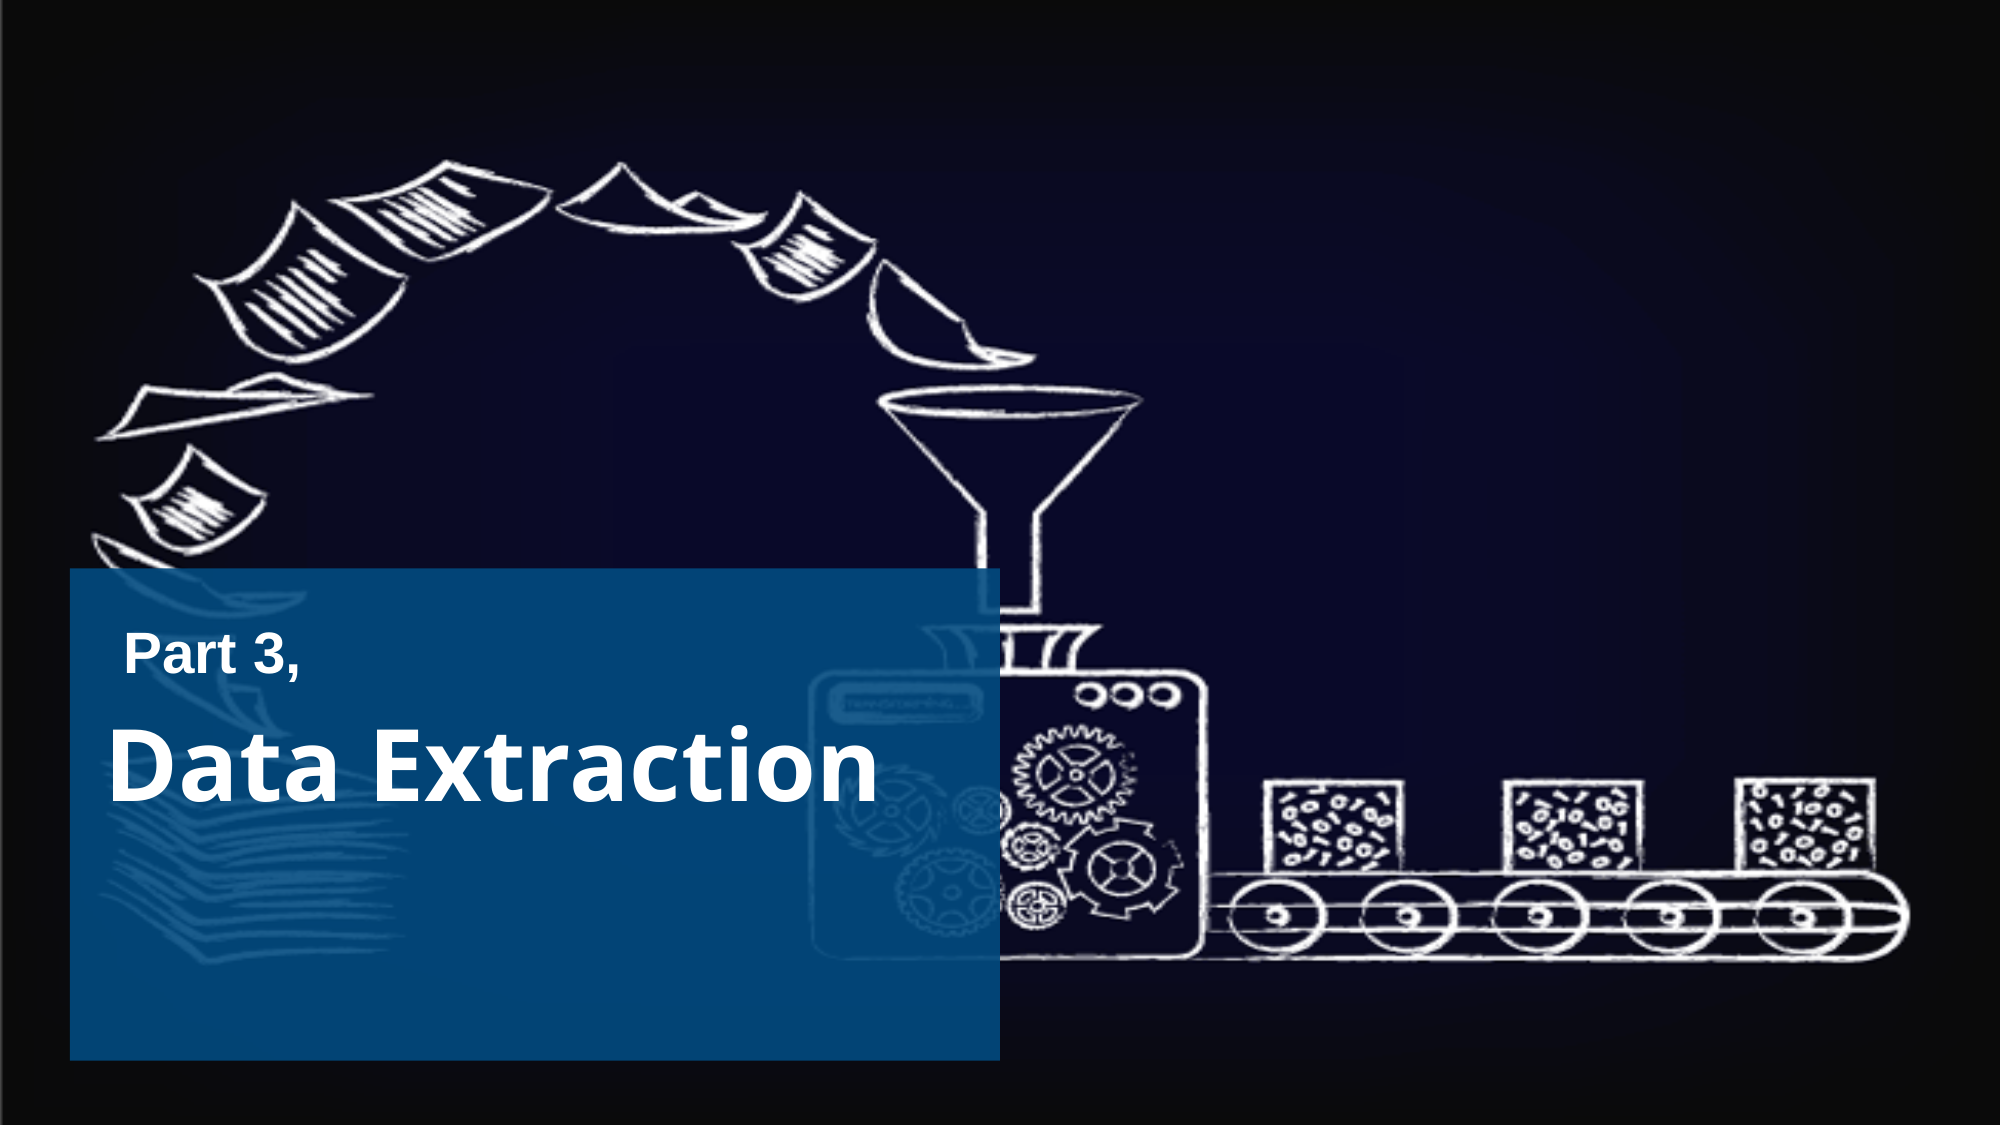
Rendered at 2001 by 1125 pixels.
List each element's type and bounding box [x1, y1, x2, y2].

picture [0, 0, 2000, 1125]
text_box [69, 568, 1000, 1061]
